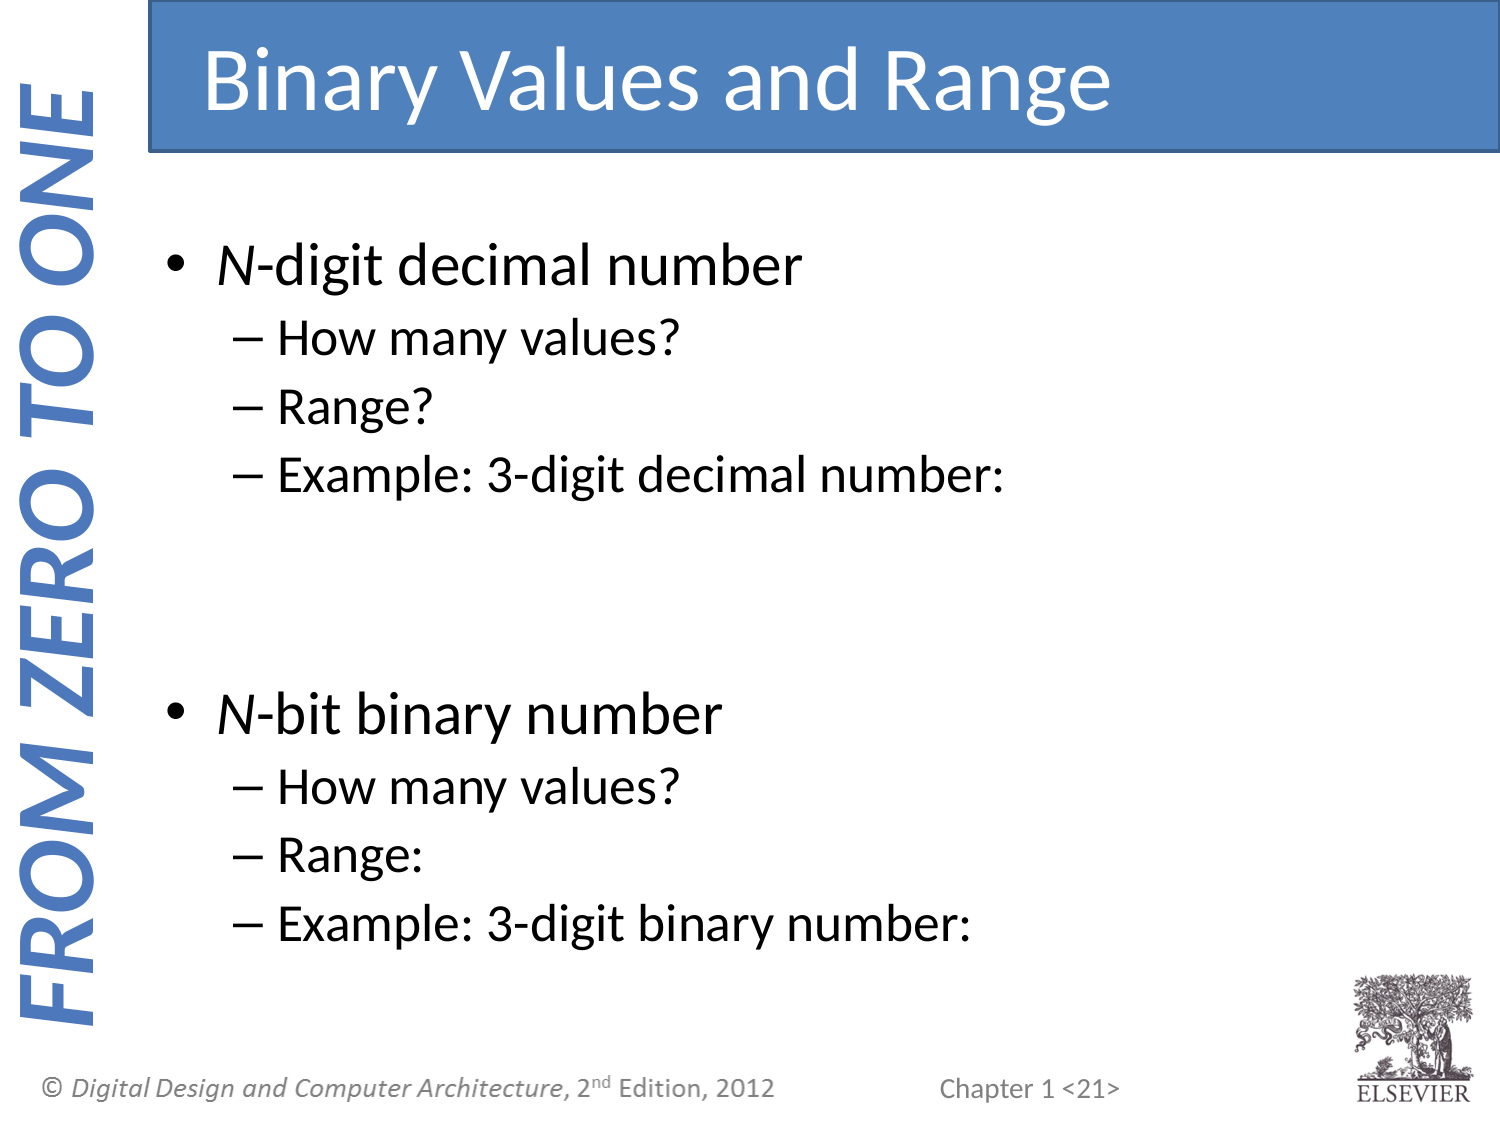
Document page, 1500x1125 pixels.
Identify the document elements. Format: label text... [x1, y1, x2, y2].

text_box Binary Values and Range [187, 11, 1488, 136]
list N-digit decimal number How many values? Range? Example: 3-digit decimal number: N-bit binary number How many values? Range: Example: 3-digit binary number: [150, 224, 1500, 968]
picture [0, 0, 1500, 1125]
